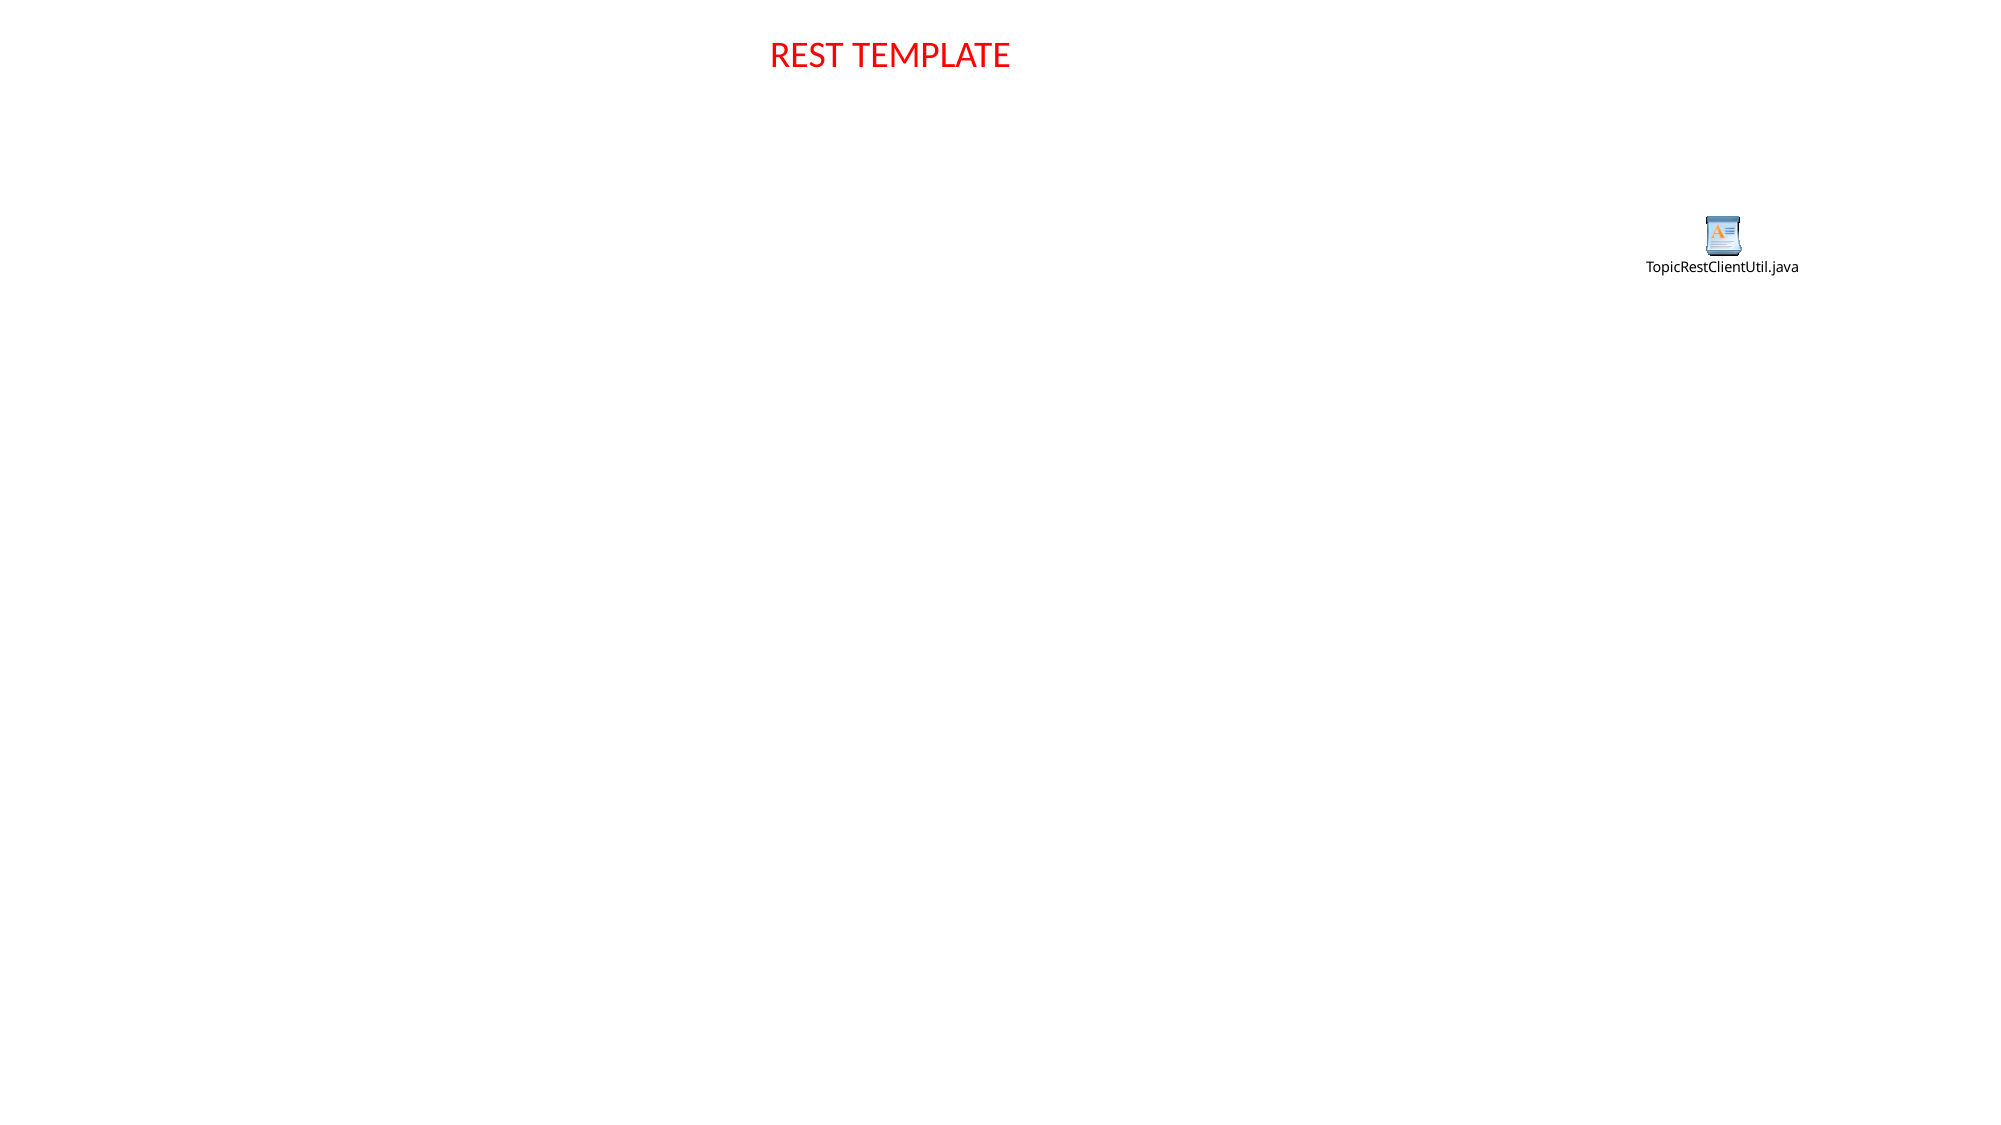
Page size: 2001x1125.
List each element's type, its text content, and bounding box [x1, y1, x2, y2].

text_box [1629, 216, 1816, 282]
text_box REST TEMPLATE [368, 16, 1413, 88]
